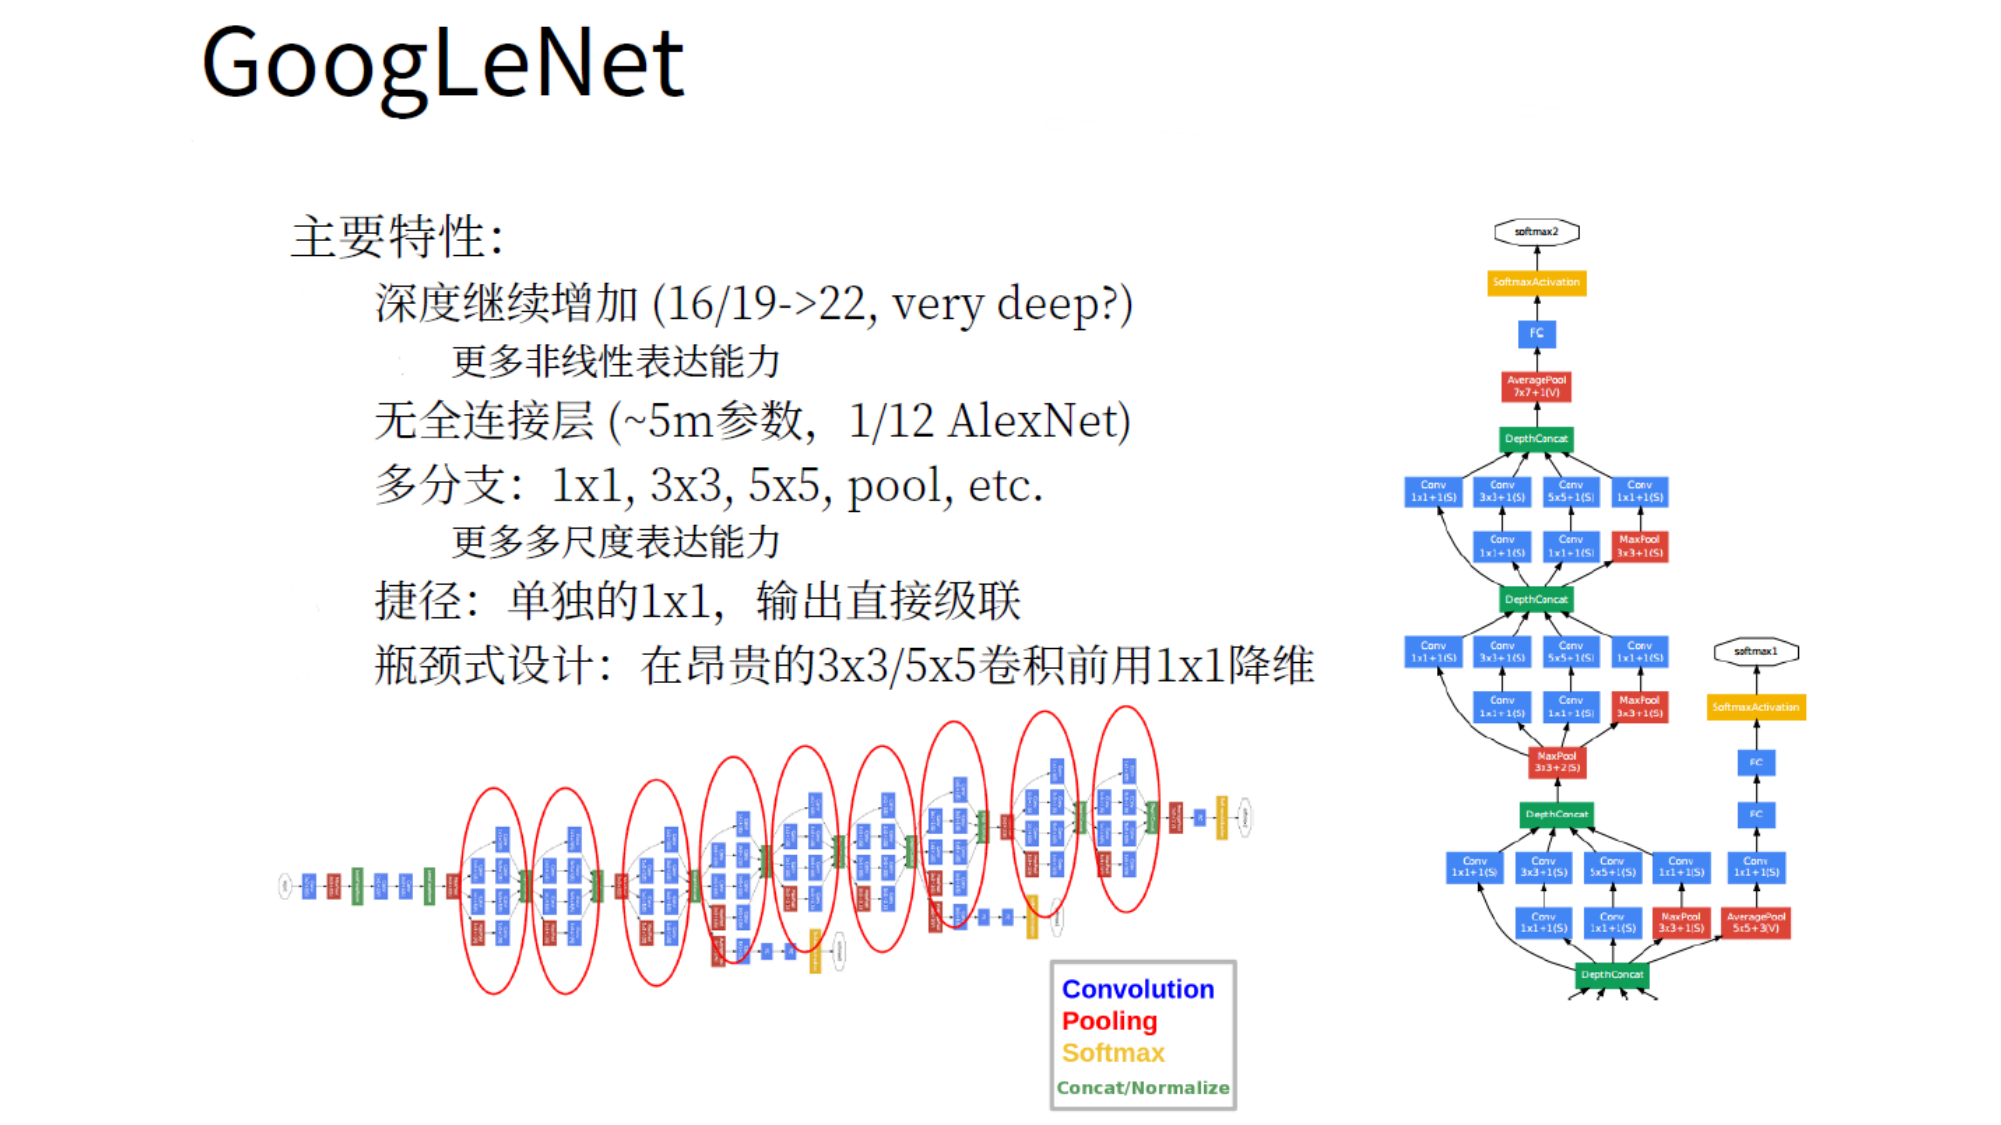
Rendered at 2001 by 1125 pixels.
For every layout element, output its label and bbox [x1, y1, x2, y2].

picture [174, 0, 1826, 1125]
